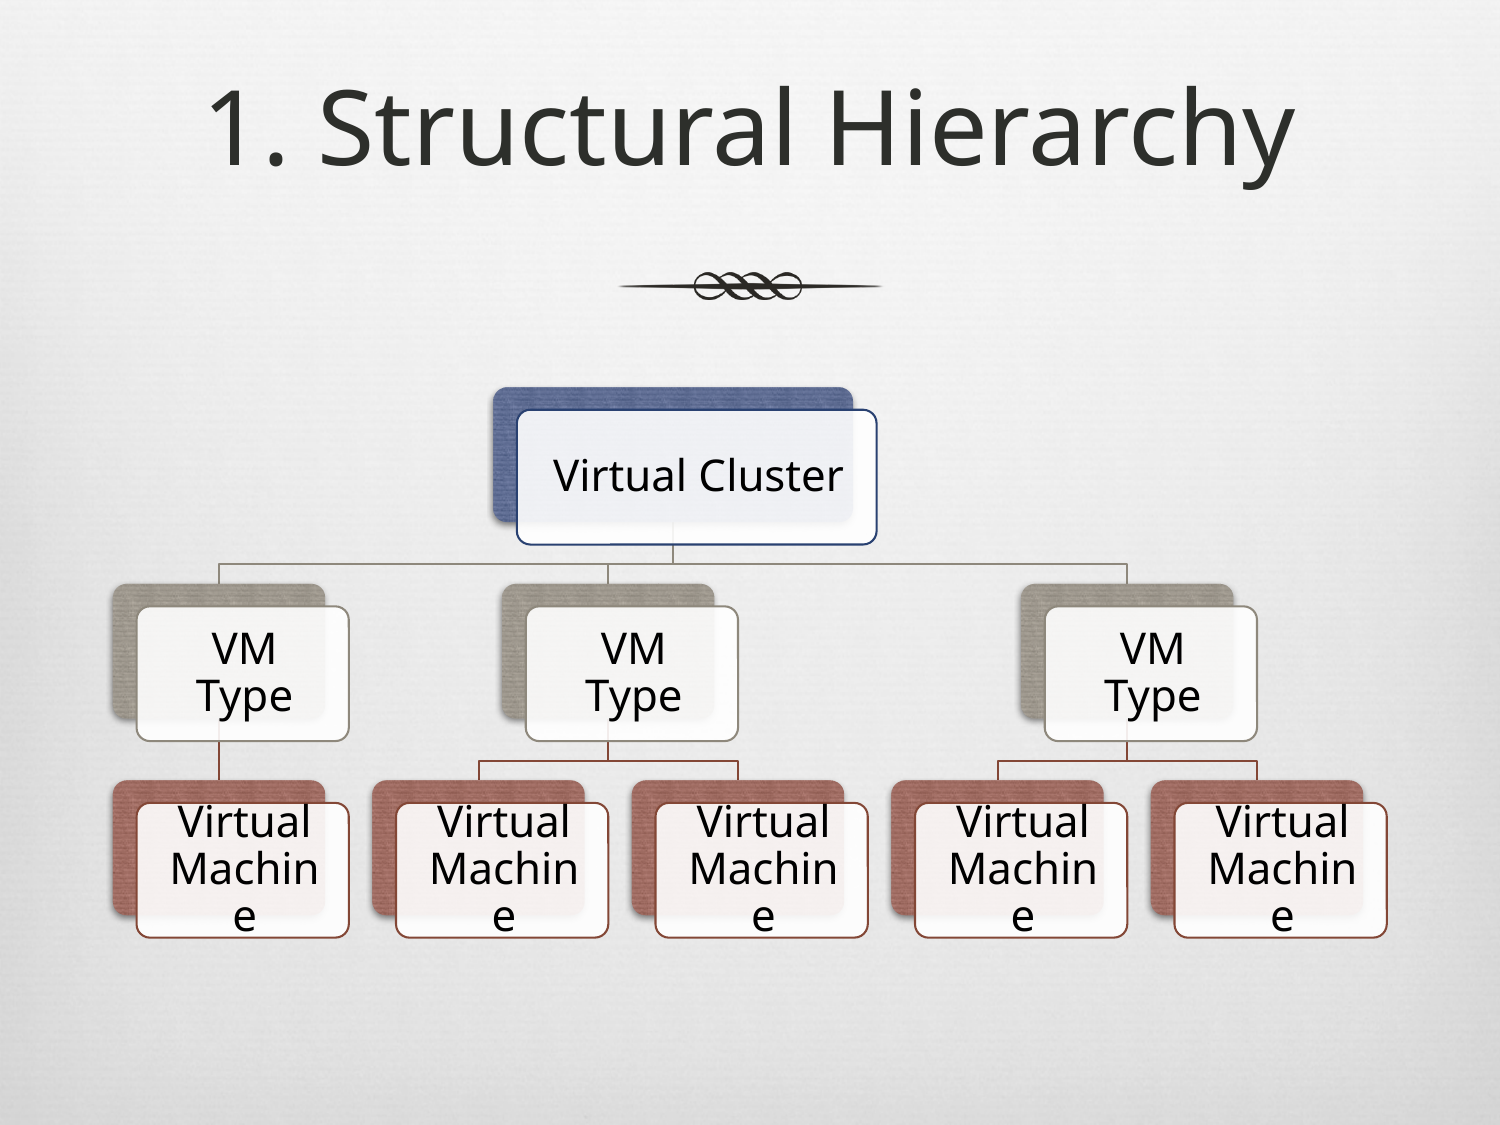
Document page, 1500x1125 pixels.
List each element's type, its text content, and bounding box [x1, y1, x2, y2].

picture [615, 272, 885, 300]
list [111, 361, 1388, 963]
title 1. Structural Hierarchy [112, 11, 1388, 236]
